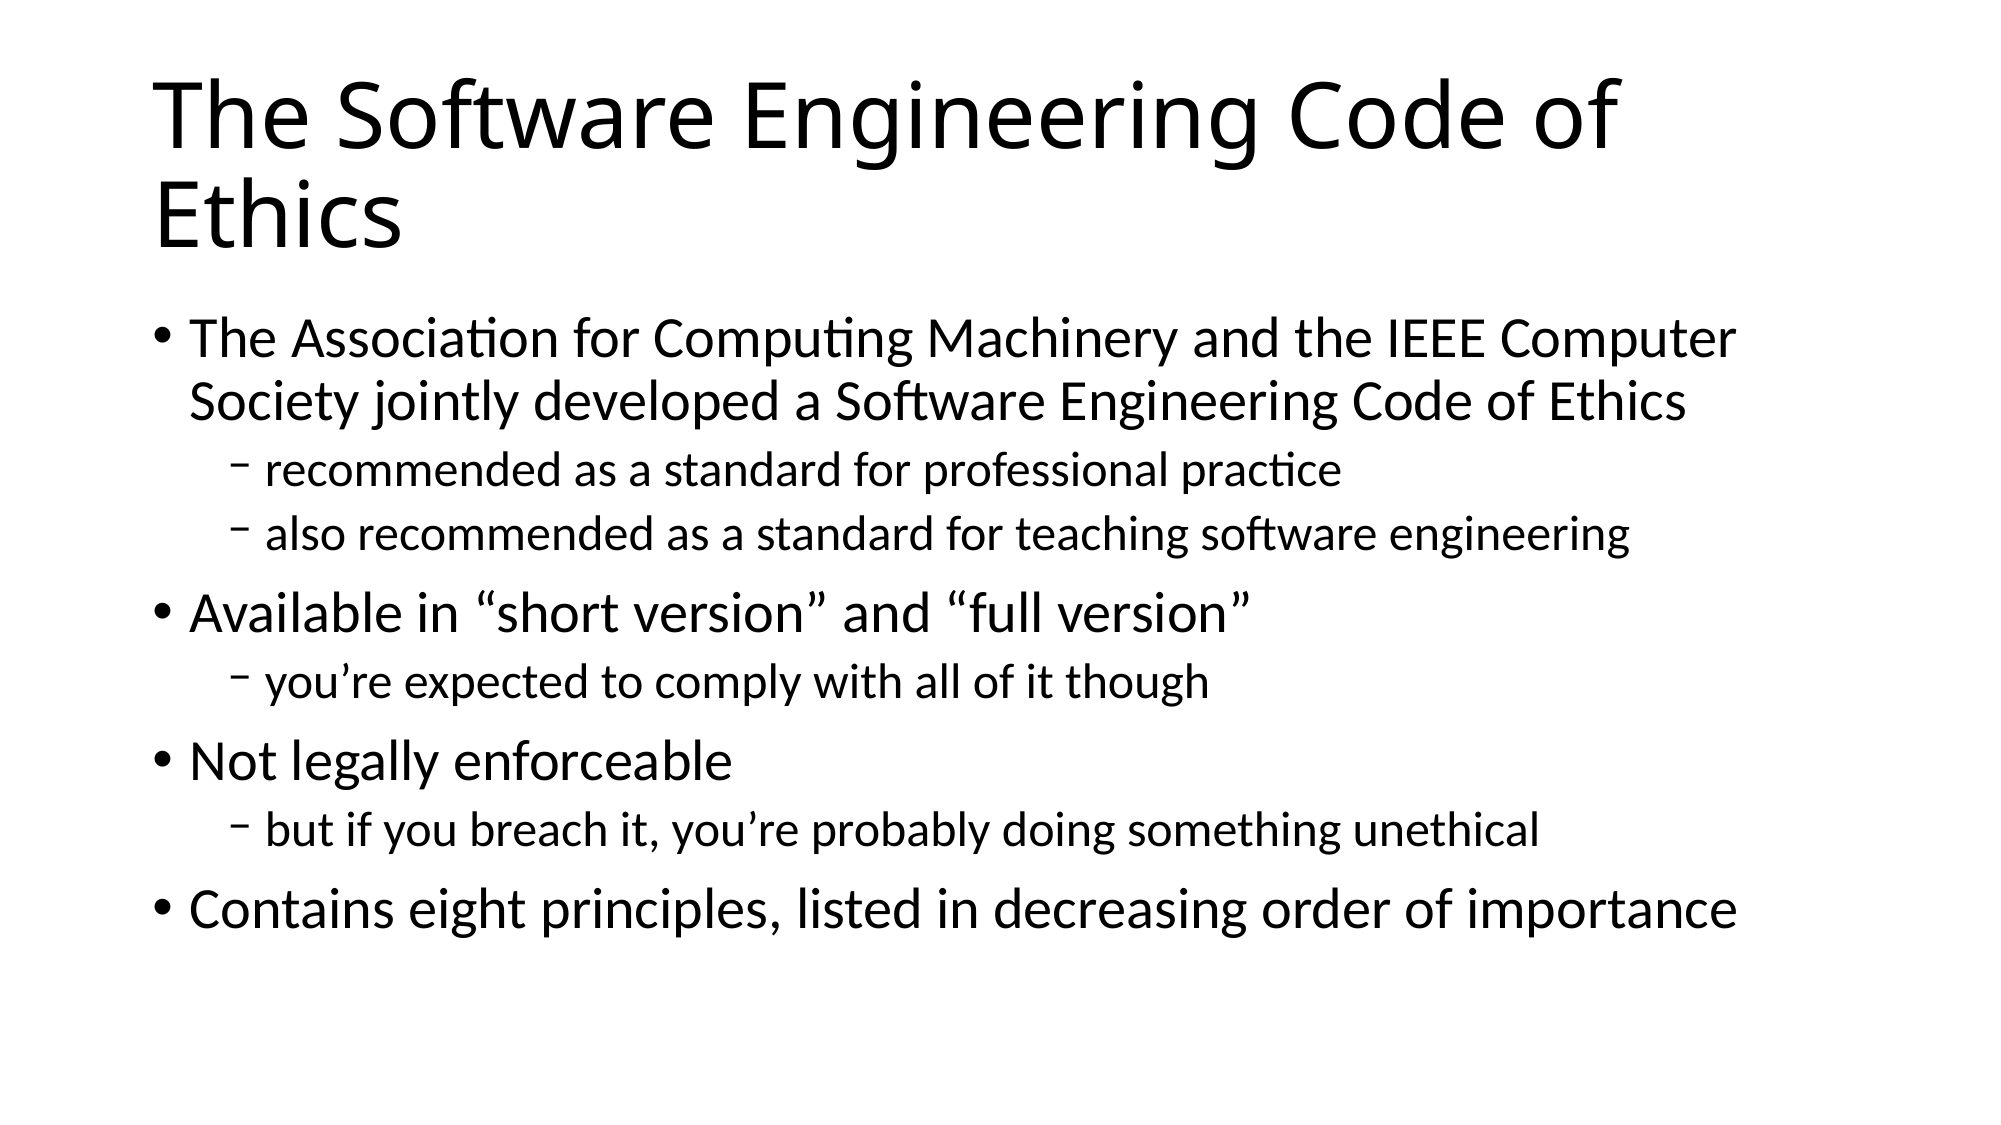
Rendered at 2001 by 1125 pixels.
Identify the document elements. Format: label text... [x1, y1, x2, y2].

title The Software Engineering Code of Ethics [137, 59, 1863, 278]
list The Association for Computing Machinery and the IEEE Computer Society jointly developed a Software Engineering Code of Ethics recommended as a standard for professional practice also recommended as a standard for teaching software engineering Available in “short version” and “full version” you’re expected to comply with all of it though Not legally enforceable but if you breach it, you’re probably doing something unethical Contains eight principles, listed in decreasing order of importance [137, 299, 1863, 1014]
